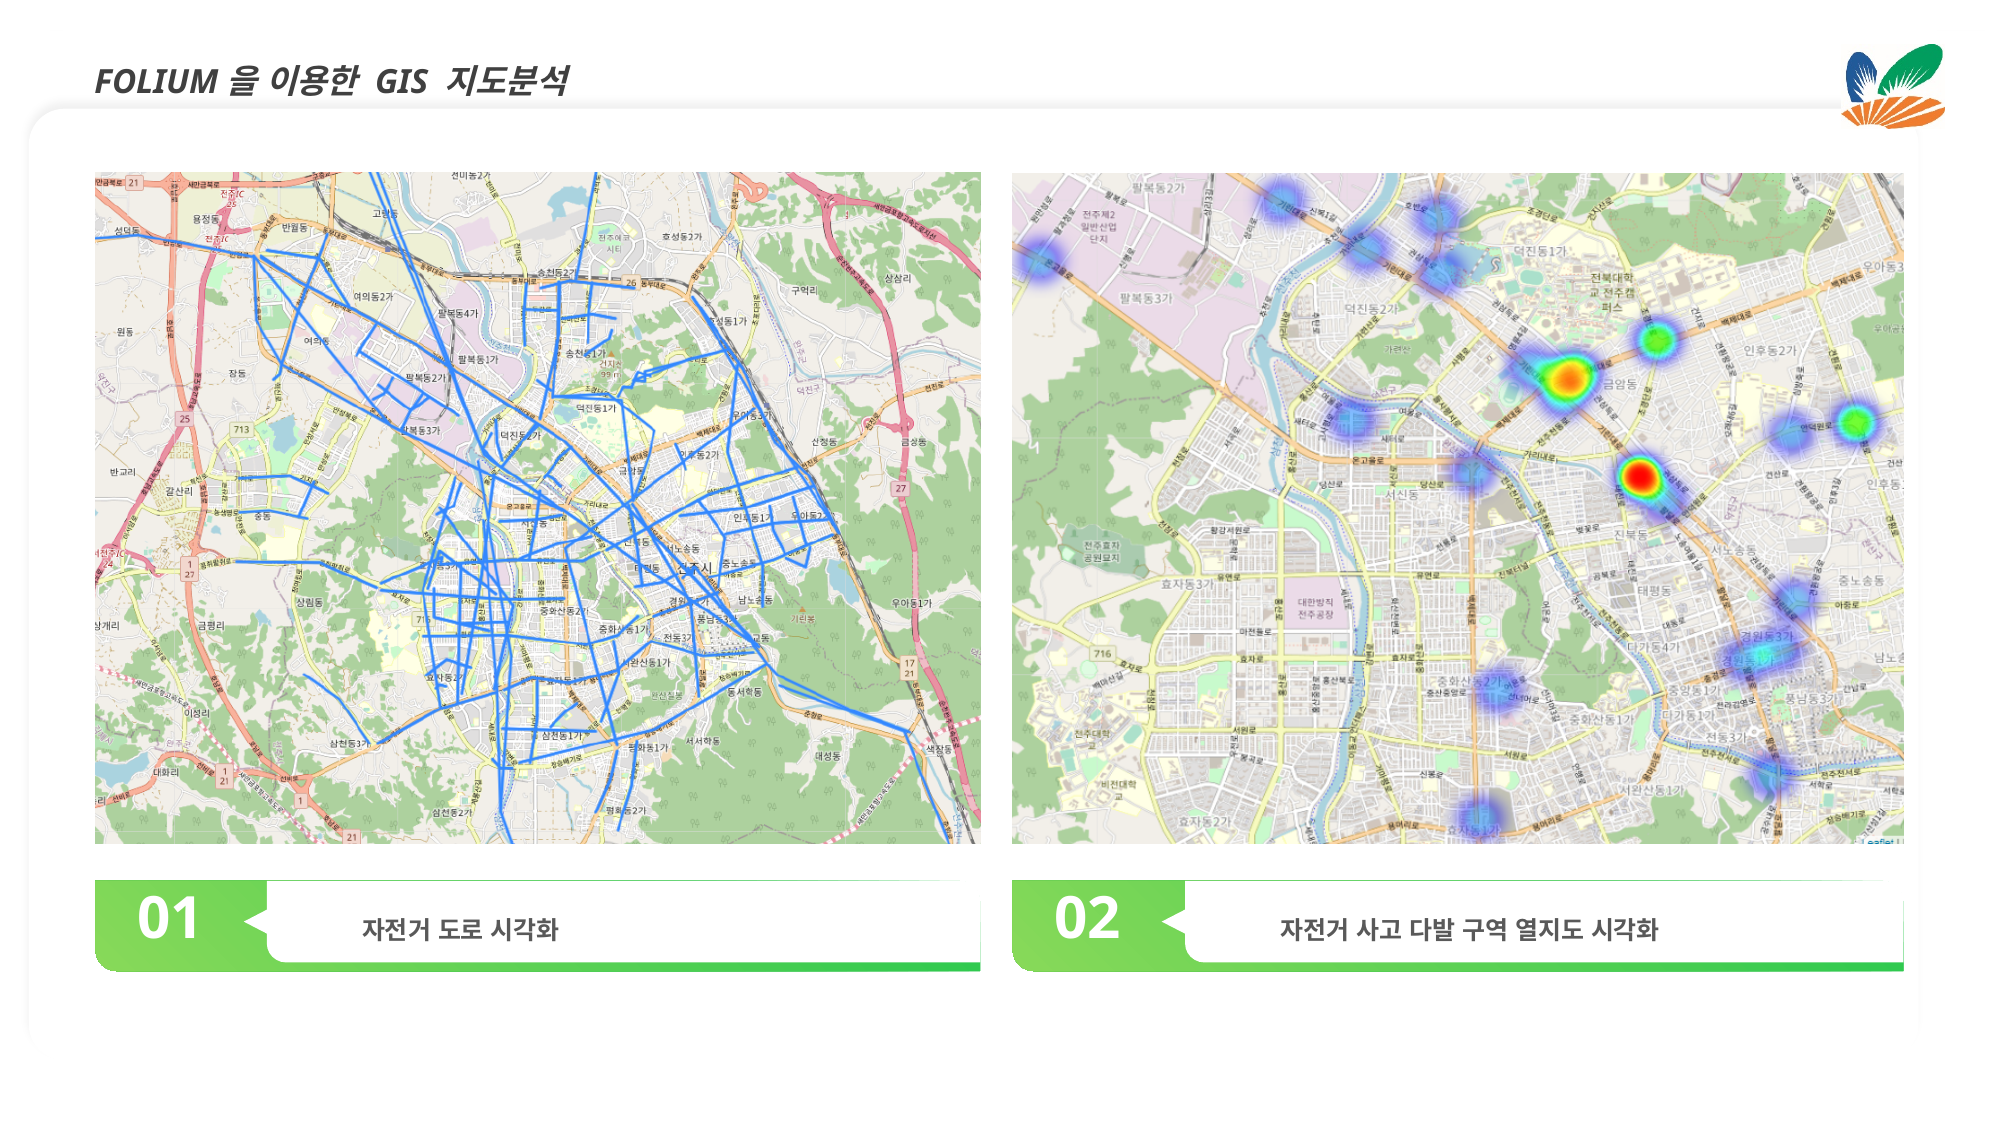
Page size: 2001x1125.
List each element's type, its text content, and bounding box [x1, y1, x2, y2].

picture [1841, 44, 1945, 129]
text_box FOLIUM을 이용한 GIS 지도분석 [79, 53, 788, 108]
picture [1012, 173, 1904, 844]
text_box [27, 107, 1920, 1062]
picture [95, 172, 981, 844]
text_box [1012, 880, 1904, 972]
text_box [95, 880, 981, 972]
text_box [27, 28, 1973, 1097]
